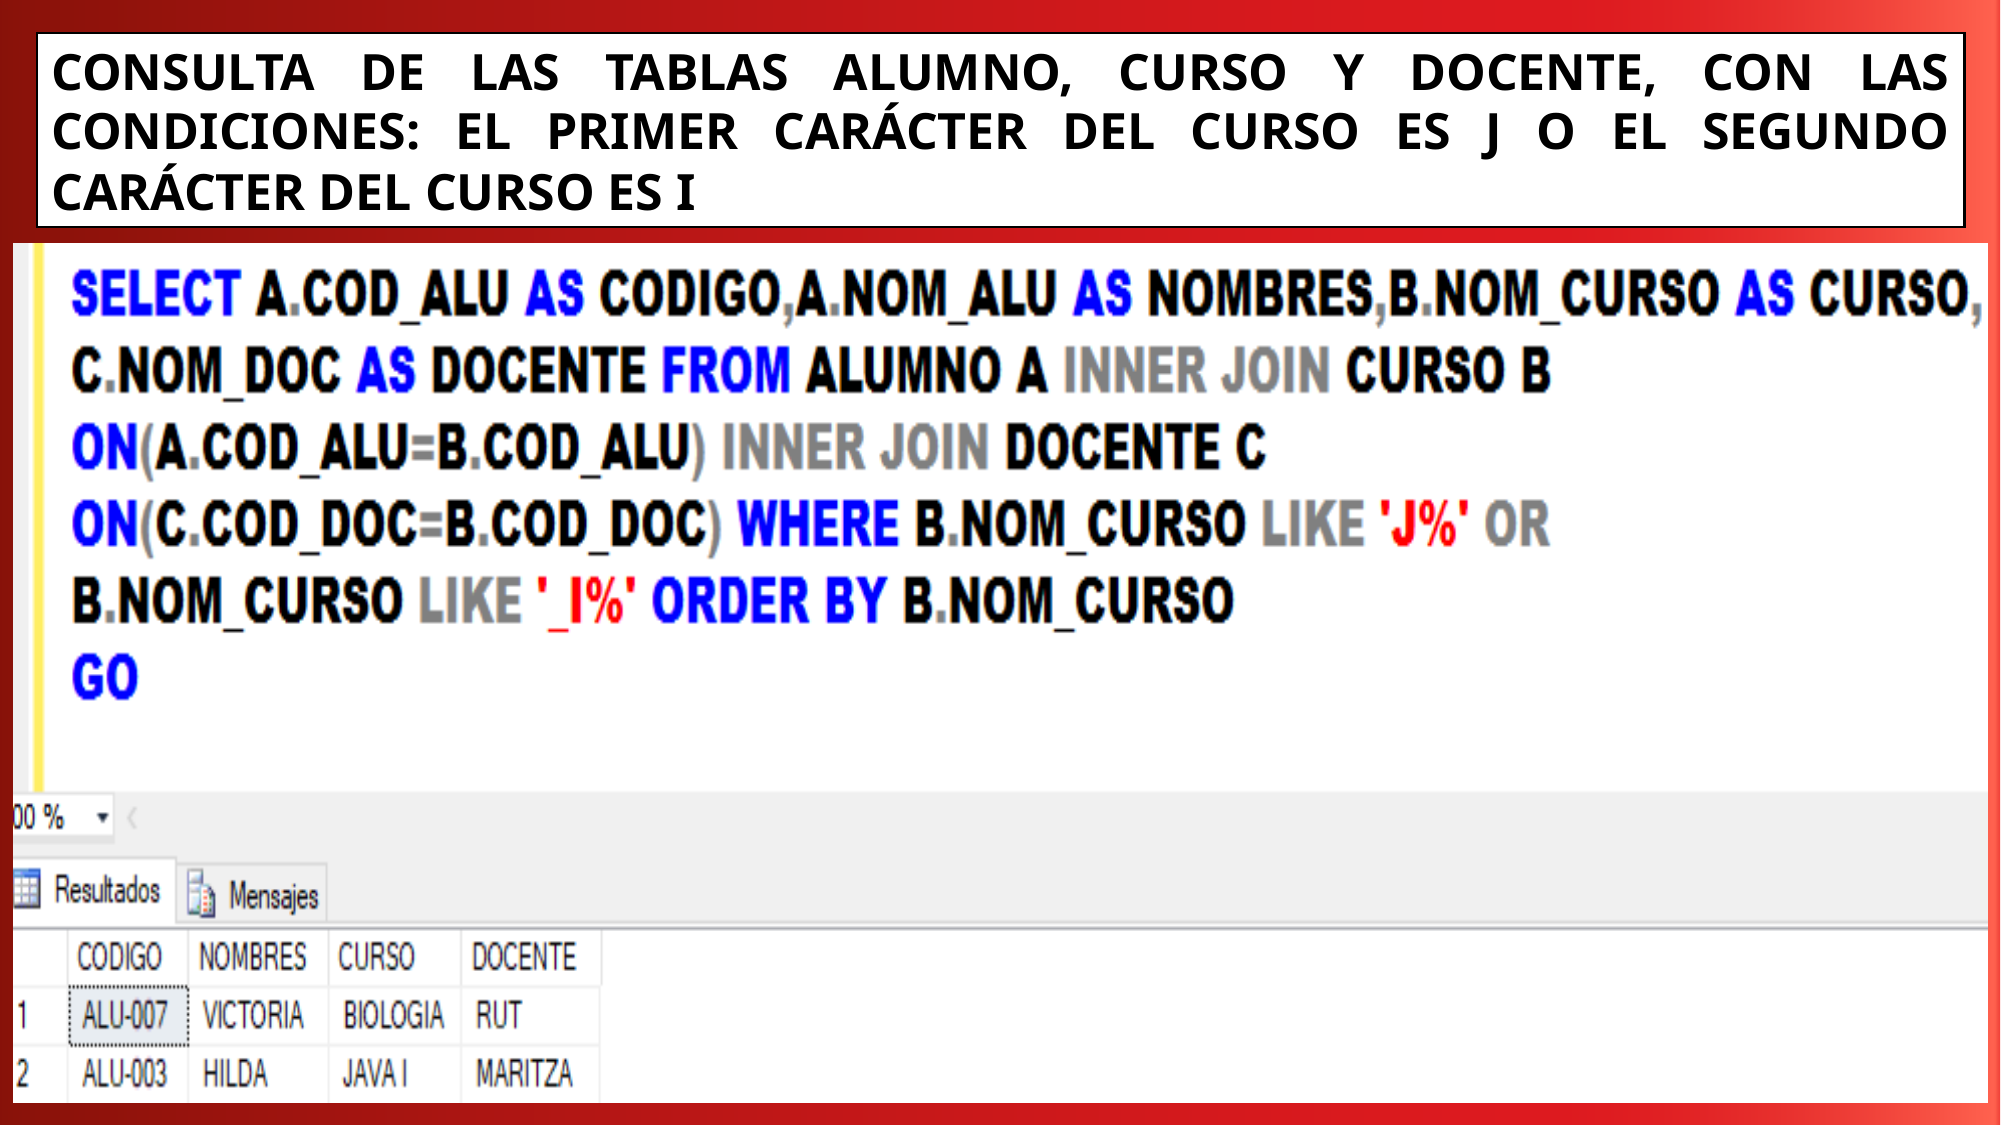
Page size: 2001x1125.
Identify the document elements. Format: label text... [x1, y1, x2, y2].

picture [0, 0, 2001, 1125]
text_box CONSULTA DE LAS TABLAS ALUMNO, CURSO Y DOCENTE, CON LAS CONDICIONES: EL PRIMER CARÁCTER DEL CURSO ES J O EL SEGUNDO CARÁCTER DEL CURSO ES I [36, 32, 1966, 228]
